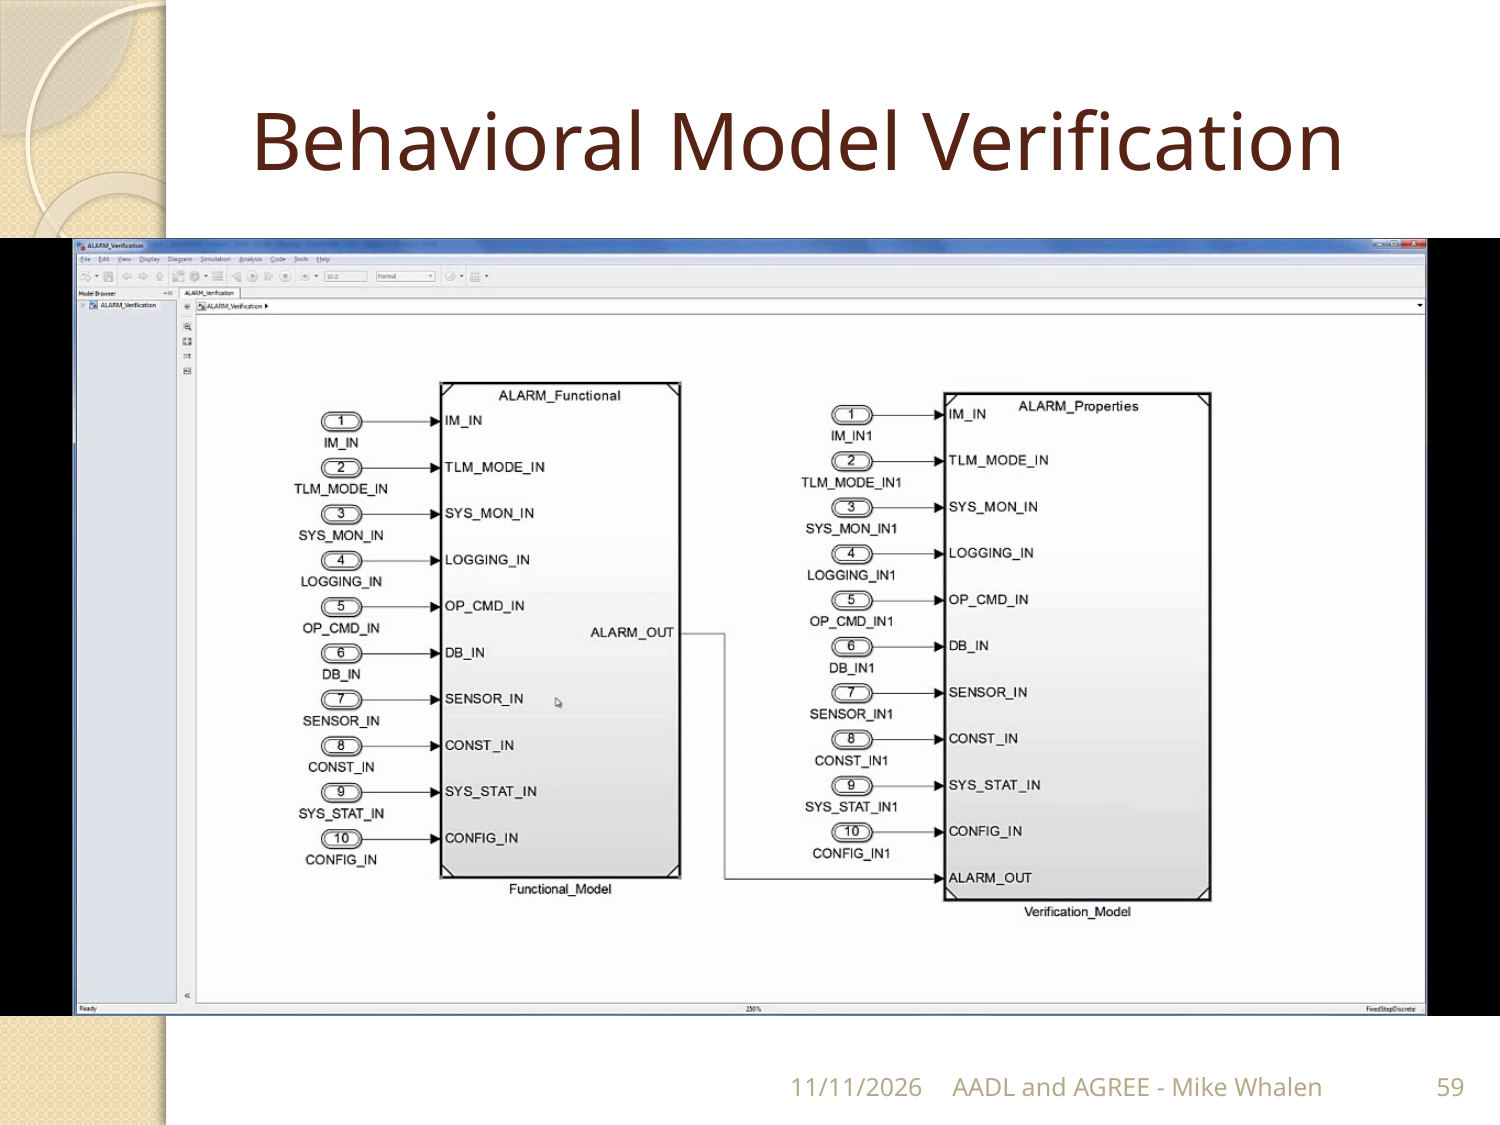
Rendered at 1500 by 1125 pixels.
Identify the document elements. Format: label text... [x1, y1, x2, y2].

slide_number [587, 1034, 937, 1113]
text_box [0, 237, 1500, 1017]
footer AADL and AGREE - Mike Whalen [937, 1034, 1413, 1113]
slide_number 59 [1413, 1034, 1488, 1113]
title Behavioral Model Verification [235, 45, 1466, 233]
